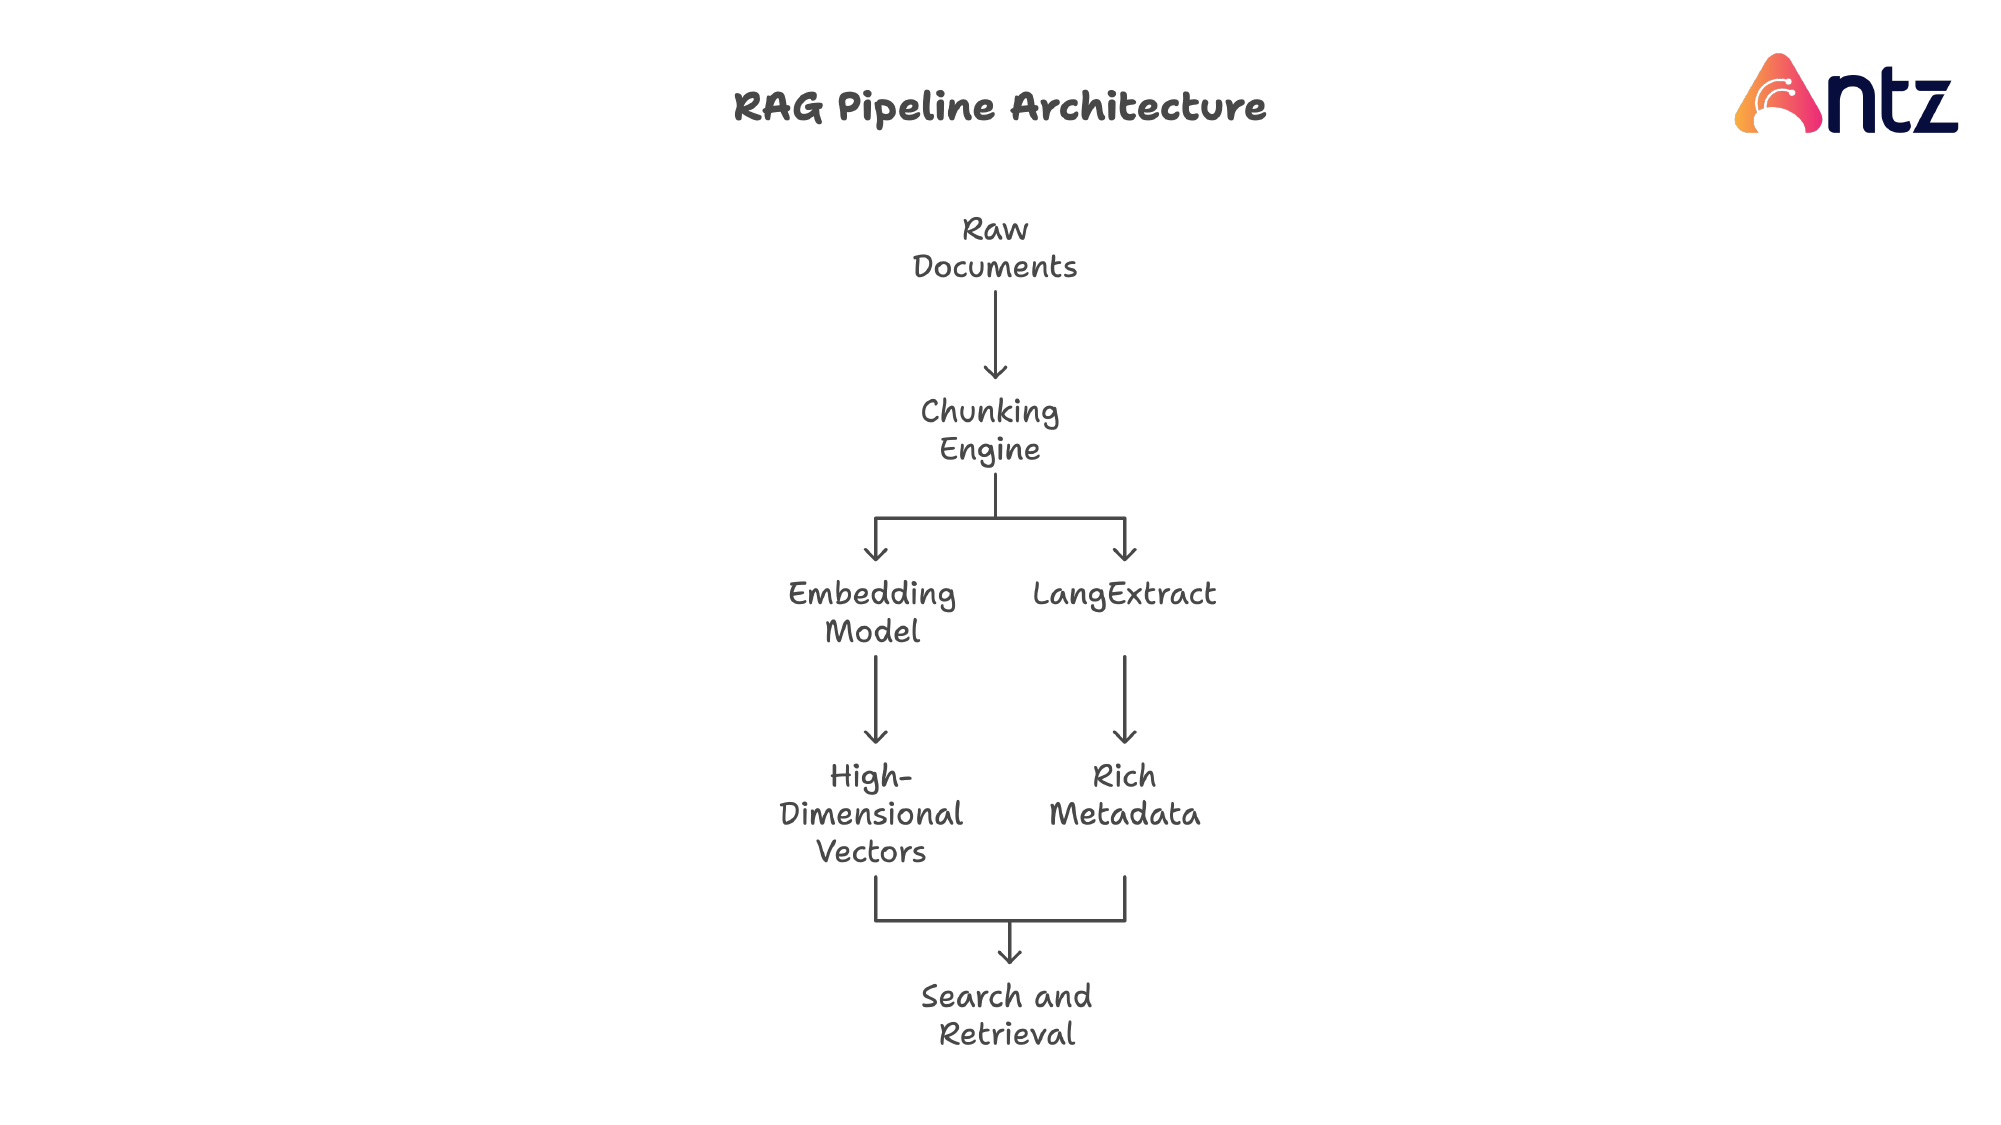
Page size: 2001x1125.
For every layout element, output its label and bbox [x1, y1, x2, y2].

picture [688, 0, 1312, 1125]
picture [1690, 0, 2000, 247]
